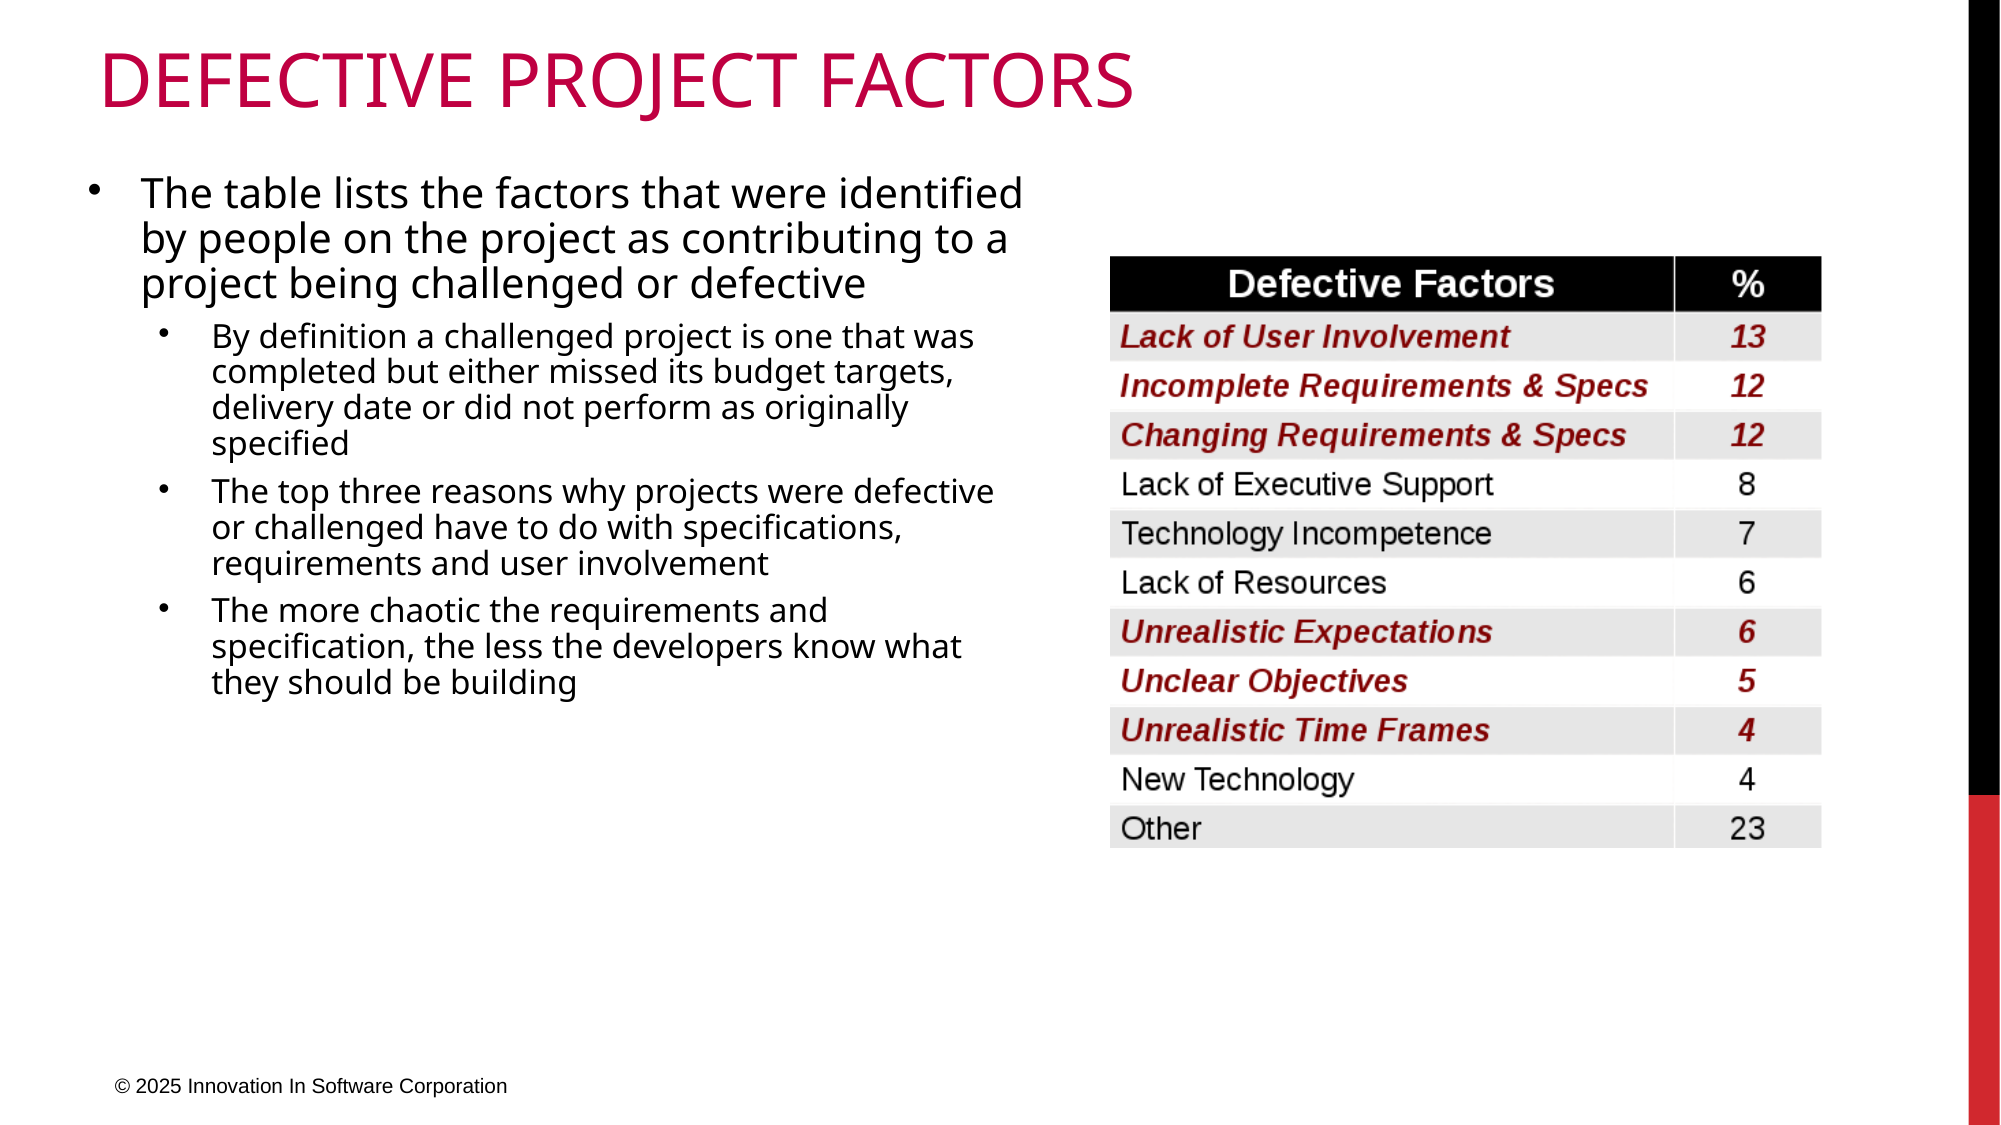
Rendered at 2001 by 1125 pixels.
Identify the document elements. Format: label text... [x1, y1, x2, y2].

title Defective Project Factors [98, 0, 1923, 186]
footer © 2025 Innovation In Software Corporation [99, 1065, 850, 1112]
picture [1110, 254, 1824, 848]
list The table lists the factors that were identified by people on the project as contributing to a project being challenged or defective By definition a challenged project is one that was completed but either missed its budget targets, delivery date or did not perform as originally specified The top three reasons why projects were defective or challenged have to do with specifications, requirements and user involvement The more chaotic the requirements and specification, the less the developers know what they should be building [69, 172, 1026, 1001]
